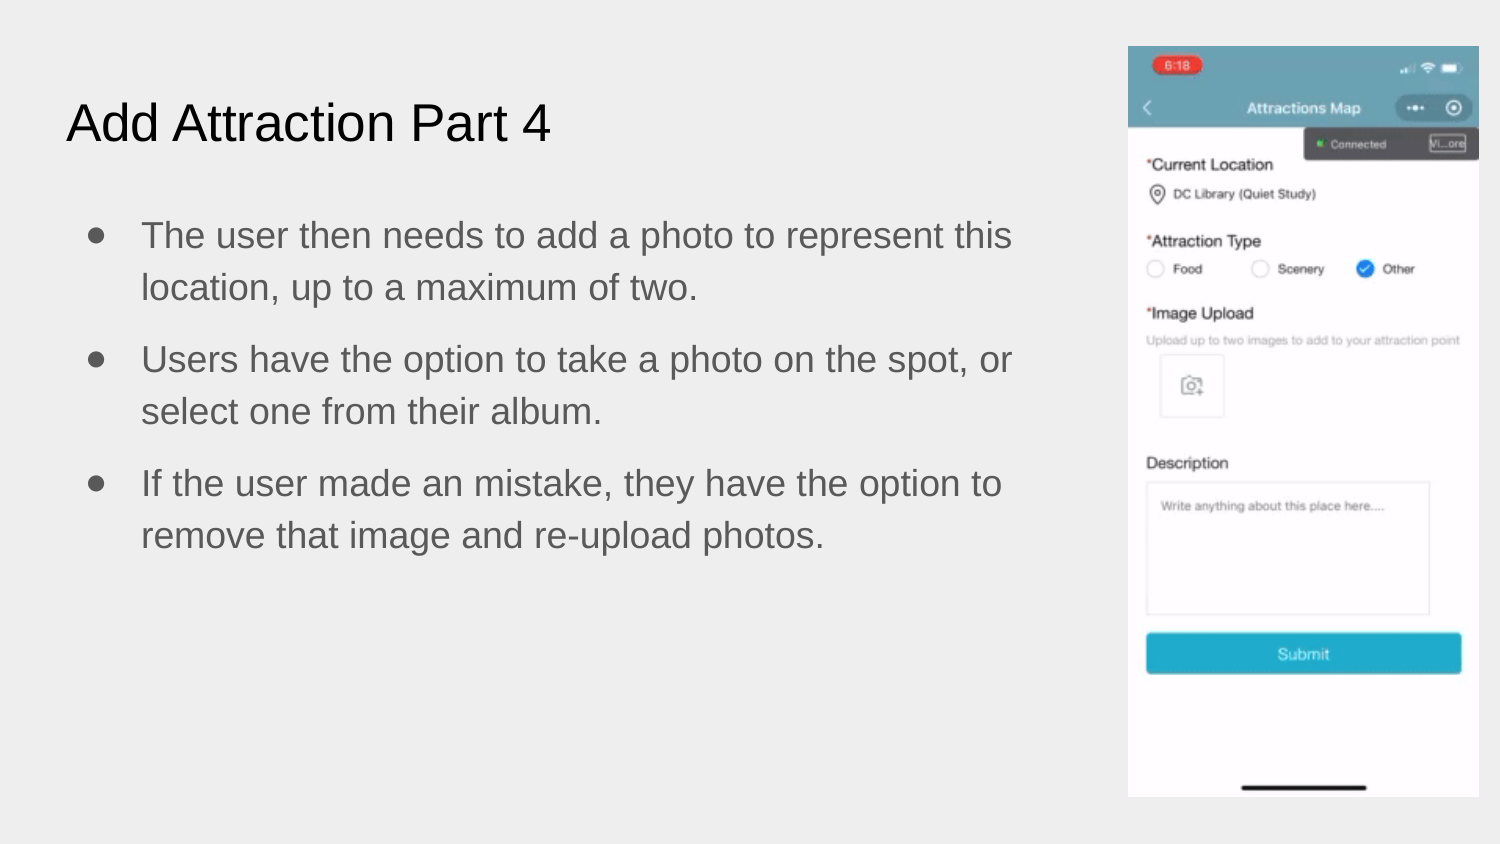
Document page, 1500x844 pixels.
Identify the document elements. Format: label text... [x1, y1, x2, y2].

list The user then needs to add a photo to represent this location, up to a maximum of two. Users have the option to take a photo on the spot, or select one from their album. If the user made an mistake, they have the option to remove that image and re-upload photos. [51, 189, 1081, 750]
picture [1127, 46, 1479, 798]
title Add Attraction Part 4 [51, 72, 1122, 167]
